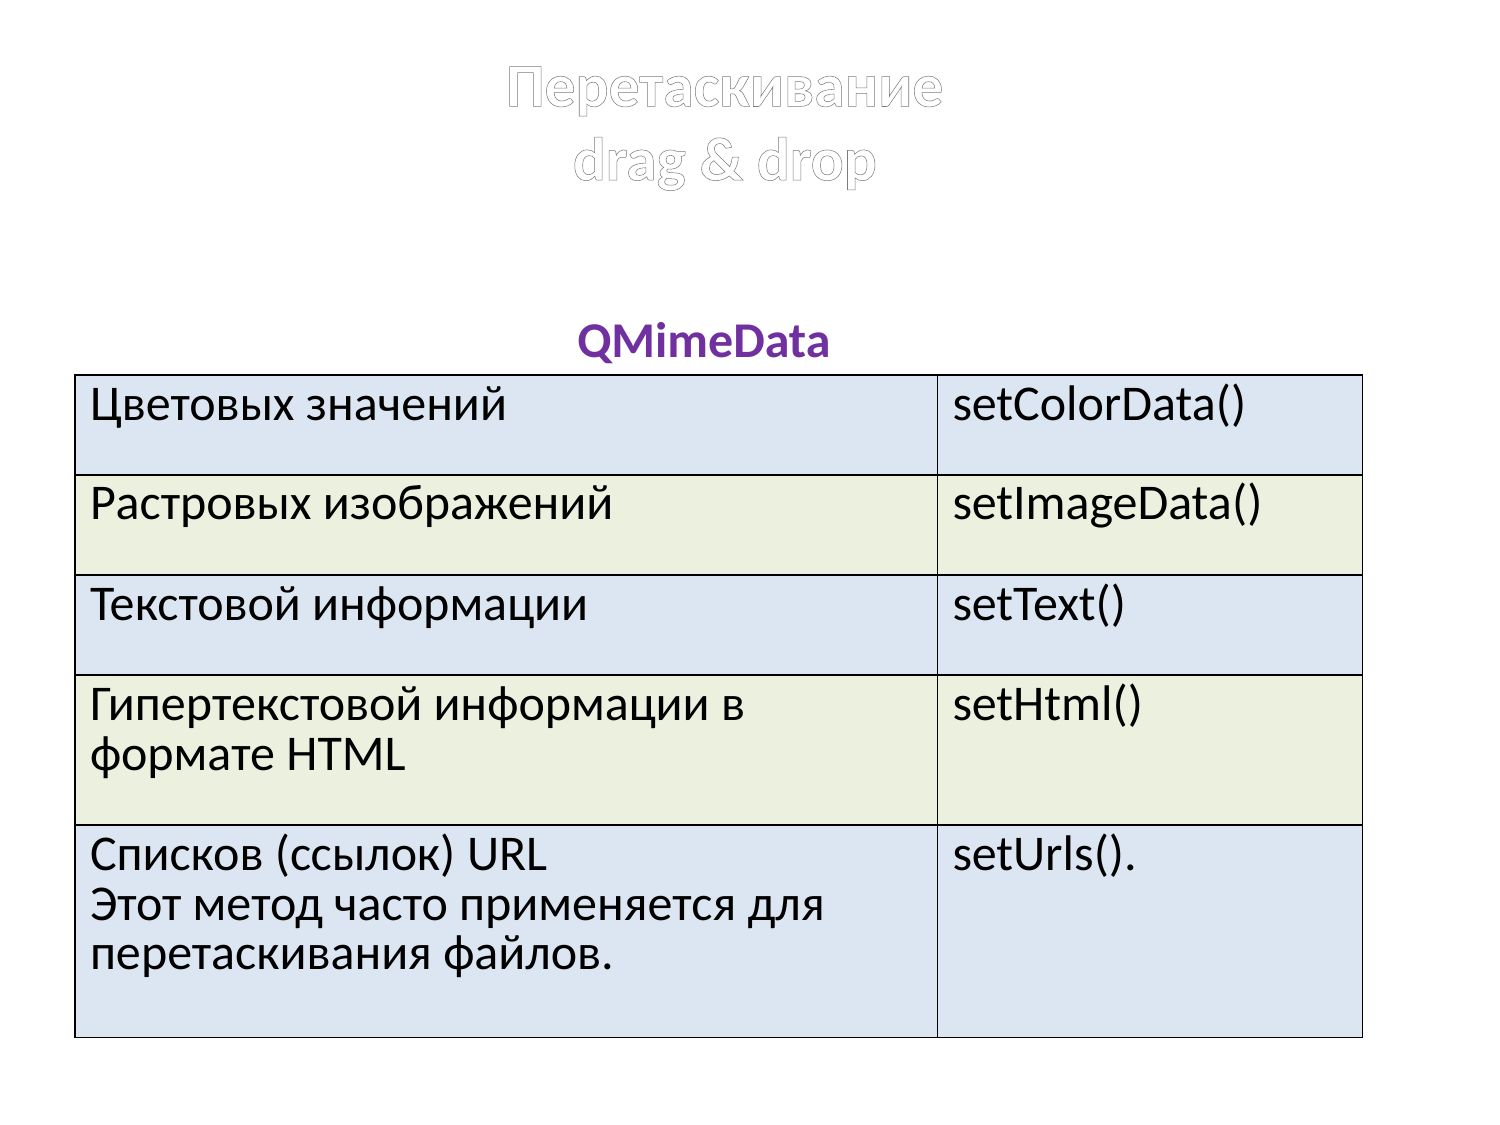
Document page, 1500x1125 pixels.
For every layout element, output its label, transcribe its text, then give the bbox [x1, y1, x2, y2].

table_cell setText() [938, 576, 1362, 674]
table_cell Списков (ссылок) URL Этот метод часто применяется для перетаскивания файлов. [76, 826, 937, 1037]
text_box QMimeData [562, 299, 950, 374]
title Перетаскивание drag & drop [87, 37, 1363, 200]
table_cell Текстовой информации [76, 576, 937, 674]
table_header setColorData() [938, 376, 1362, 474]
table_cell setHtml() [938, 676, 1362, 824]
table_cell Растровых изображений [76, 476, 937, 574]
table_cell Гипертекстовой информации в формате HTML [76, 676, 937, 824]
table_header Цветовых значений [76, 376, 937, 474]
table_cell setUrls(). [938, 826, 1362, 1037]
table_cell setImageData() [938, 476, 1362, 574]
